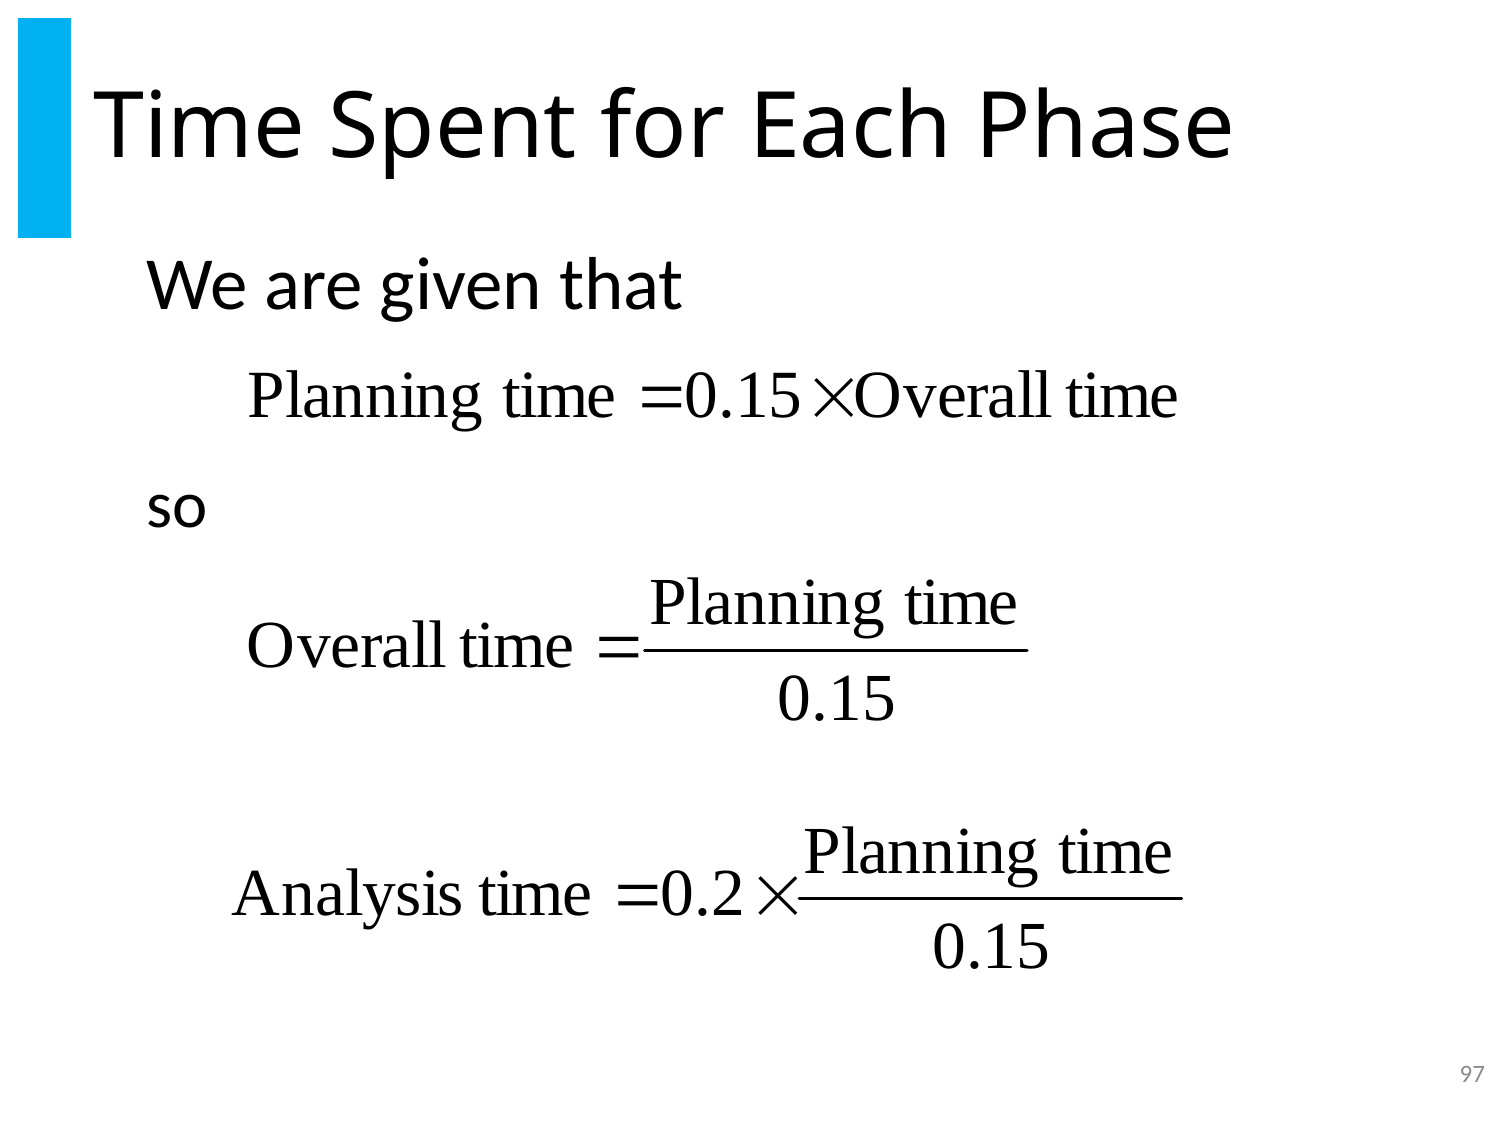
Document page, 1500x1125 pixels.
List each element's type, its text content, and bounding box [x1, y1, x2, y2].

slide_number 97 [1162, 1042, 1500, 1103]
text_box We are given that so [93, 237, 1276, 925]
title Time Spent for Each Phase [78, 19, 1443, 237]
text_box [237, 355, 1198, 446]
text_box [237, 560, 1043, 735]
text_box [220, 808, 1195, 983]
